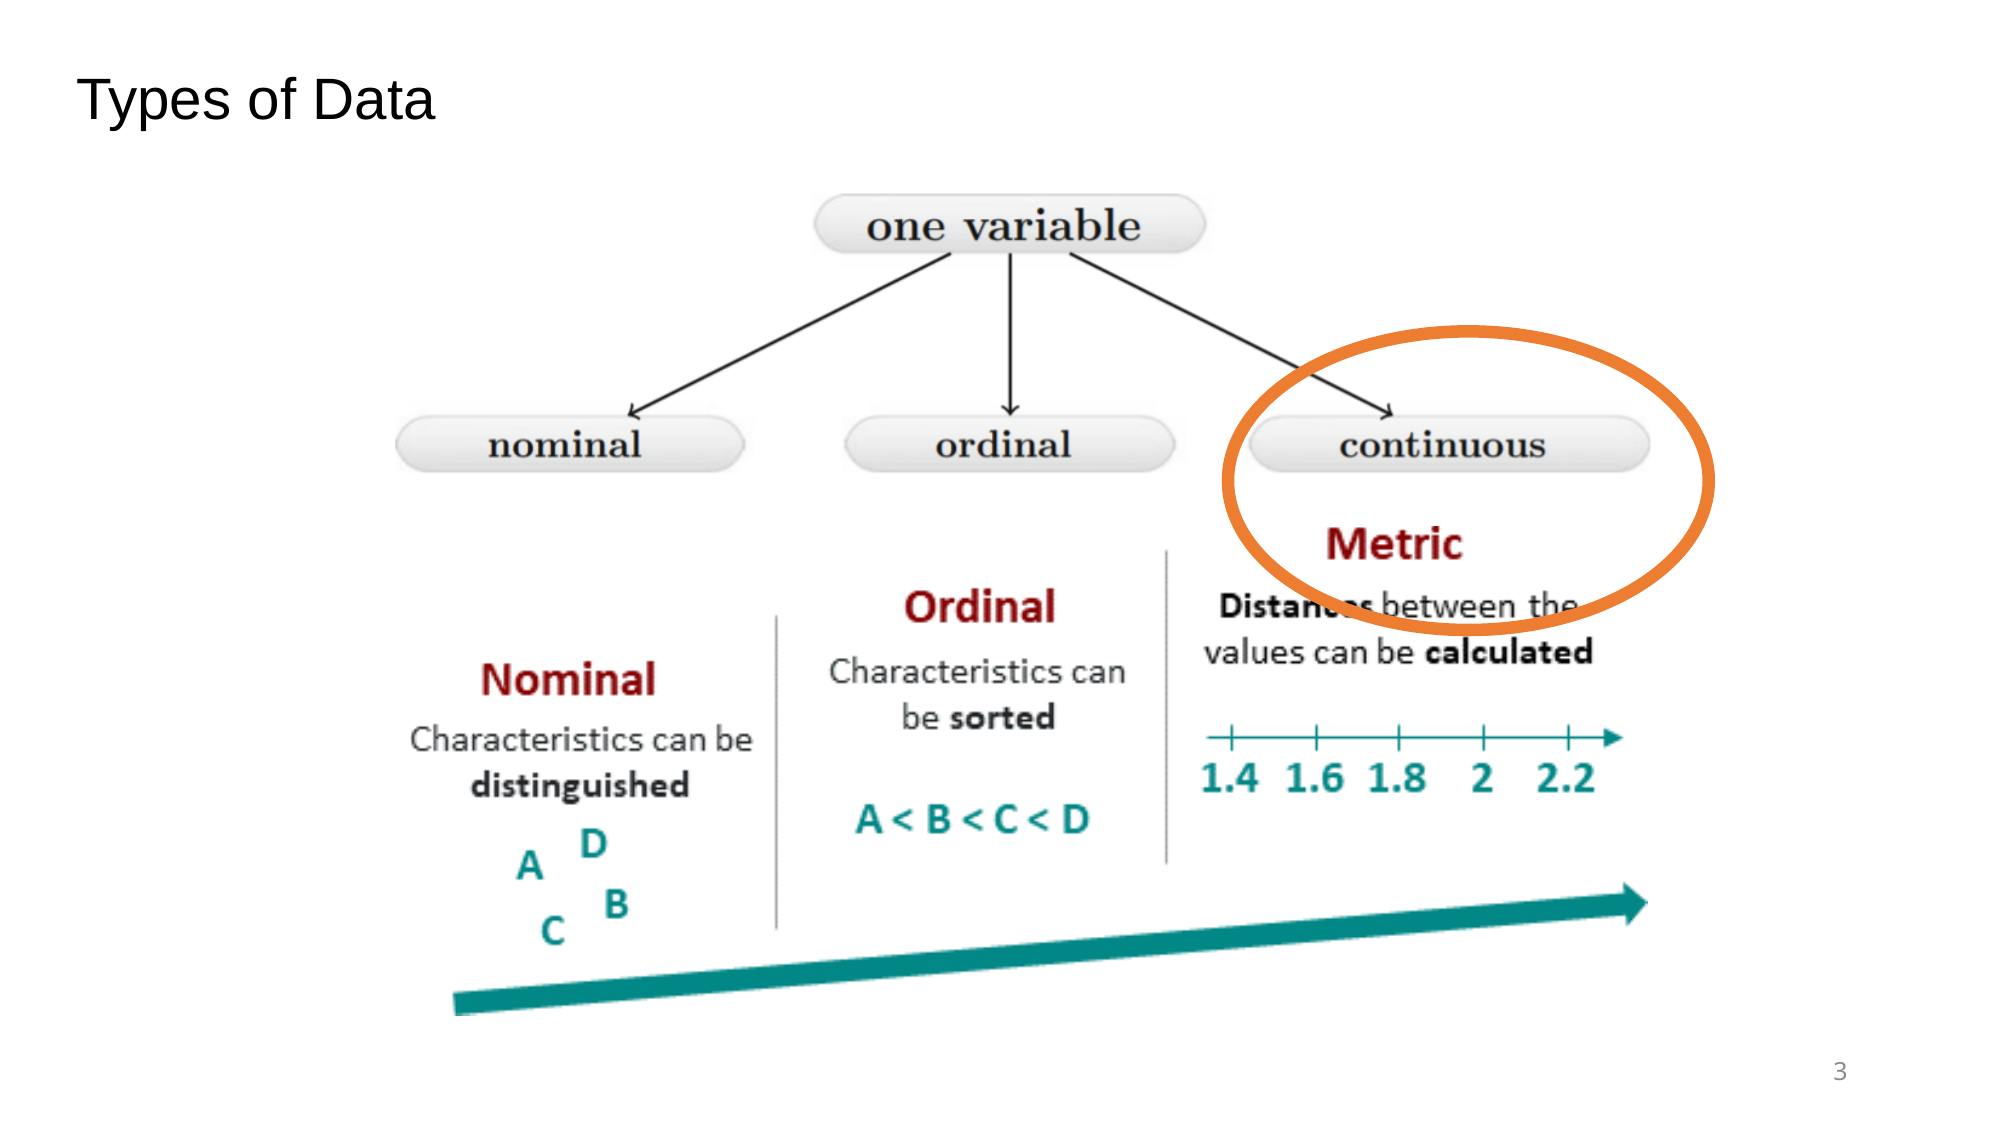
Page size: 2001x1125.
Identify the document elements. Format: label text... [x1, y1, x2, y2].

slide_number 3 [1412, 1042, 1863, 1103]
text_box Types of Data [74, 36, 1469, 132]
picture [380, 155, 1678, 481]
picture [410, 526, 1648, 1016]
text_box [1226, 406, 1710, 582]
